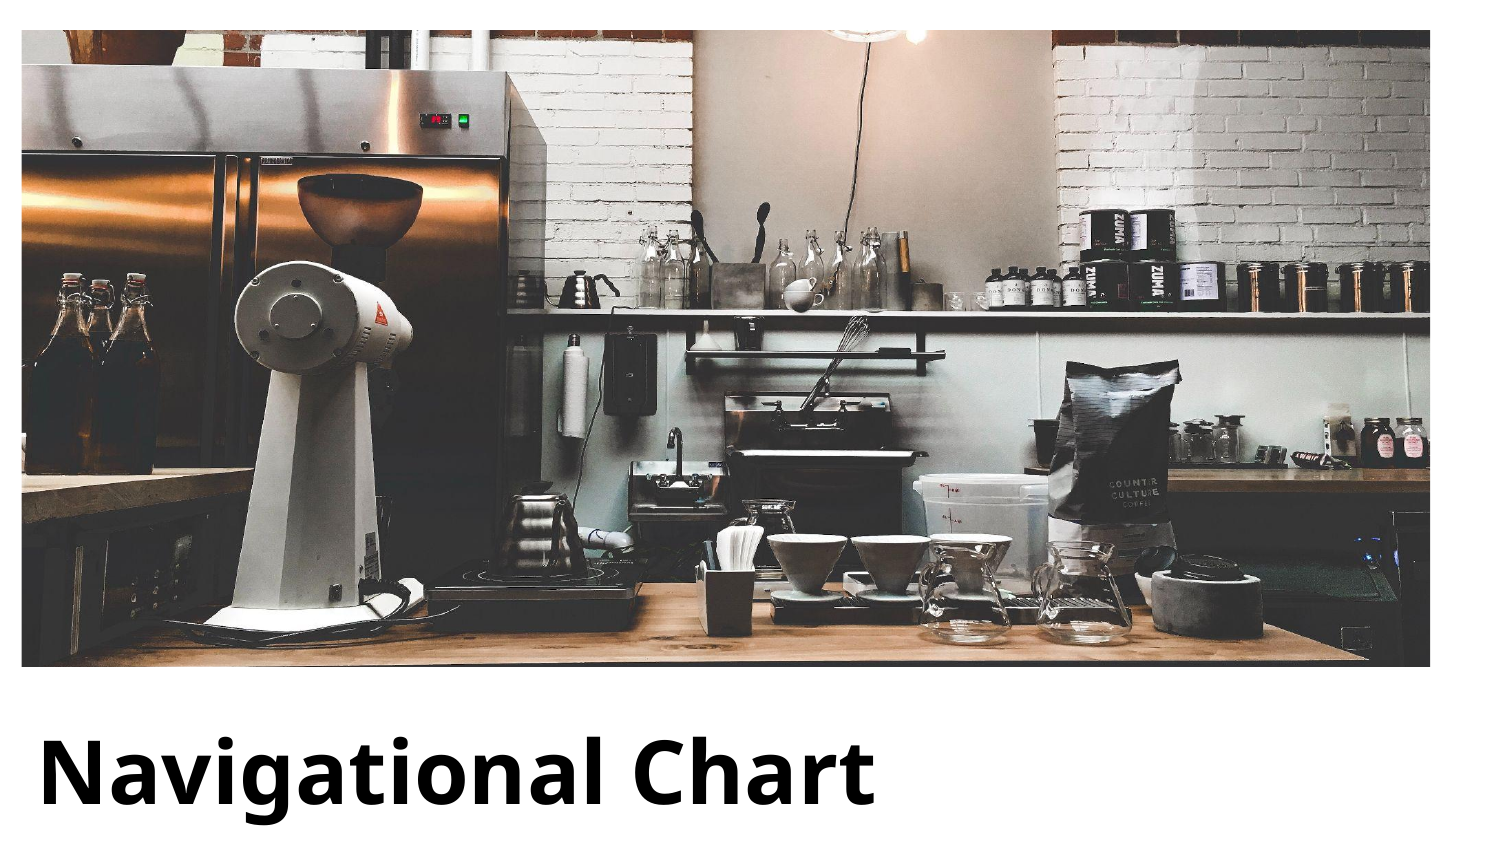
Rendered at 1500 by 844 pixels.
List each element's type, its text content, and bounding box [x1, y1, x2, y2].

title Navigational Chart [21, 697, 1431, 837]
picture [21, 30, 1431, 668]
